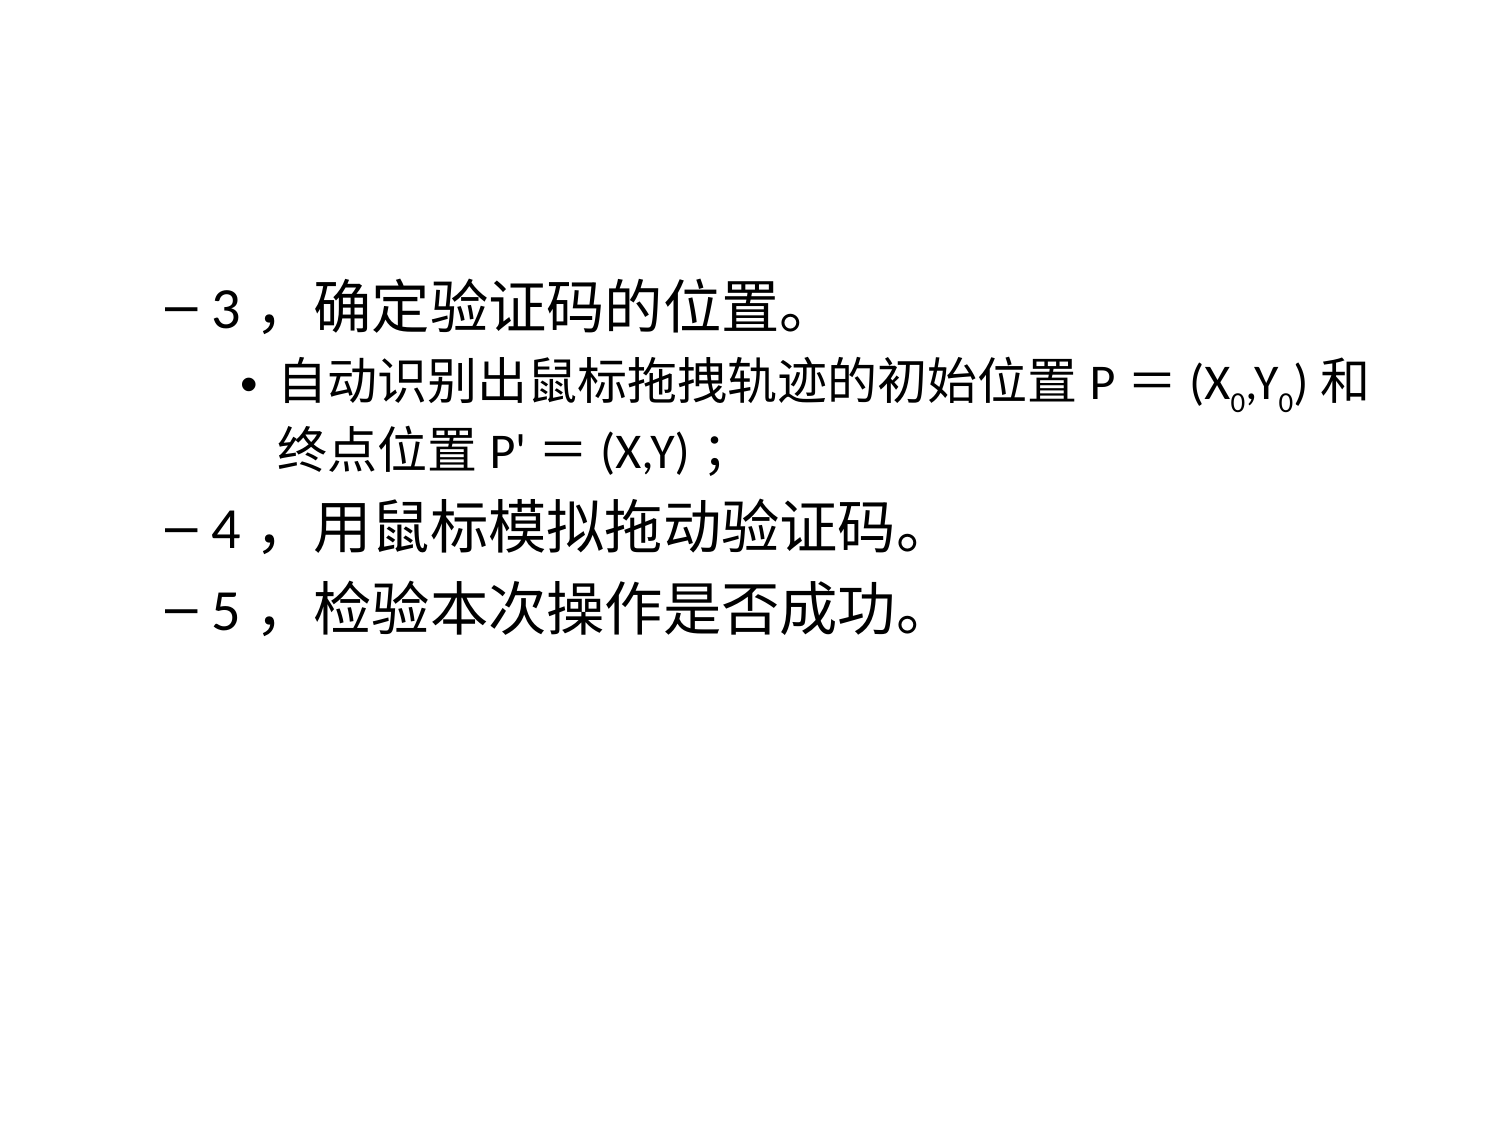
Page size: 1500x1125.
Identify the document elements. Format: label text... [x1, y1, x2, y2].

list 3，确定验证码的位置。 自动识别出鼠标拖拽轨迹的初始位置P＝(X0,Y0)和终点位置P'＝(X,Y)； 4，用鼠标模拟拖动验证码。 5，检验本次操作是否成功。 [75, 262, 1425, 1005]
